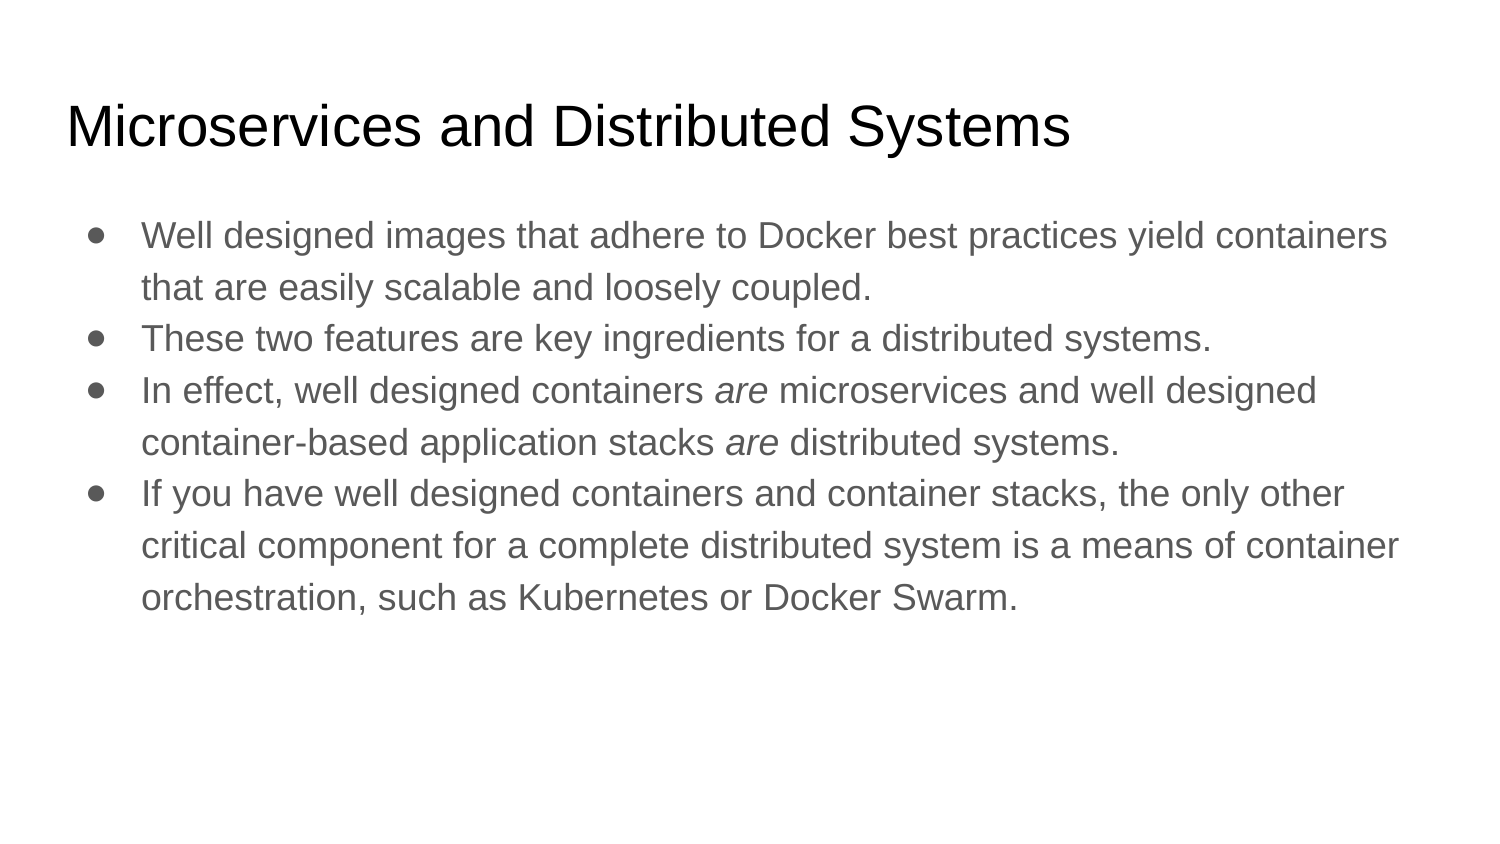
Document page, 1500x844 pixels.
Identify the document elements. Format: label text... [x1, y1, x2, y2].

title Microservices and Distributed Systems [51, 72, 1449, 167]
list Well designed images that adhere to Docker best practices yield containers that are easily scalable and loosely coupled. These two features are key ingredients for a distributed systems. In effect, well designed containers are microservices and well designed container-based application stacks are distributed systems. If you have well designed containers and container stacks, the only other critical component for a complete distributed system is a means of container orchestration, such as Kubernetes or Docker Swarm. [51, 189, 1449, 750]
